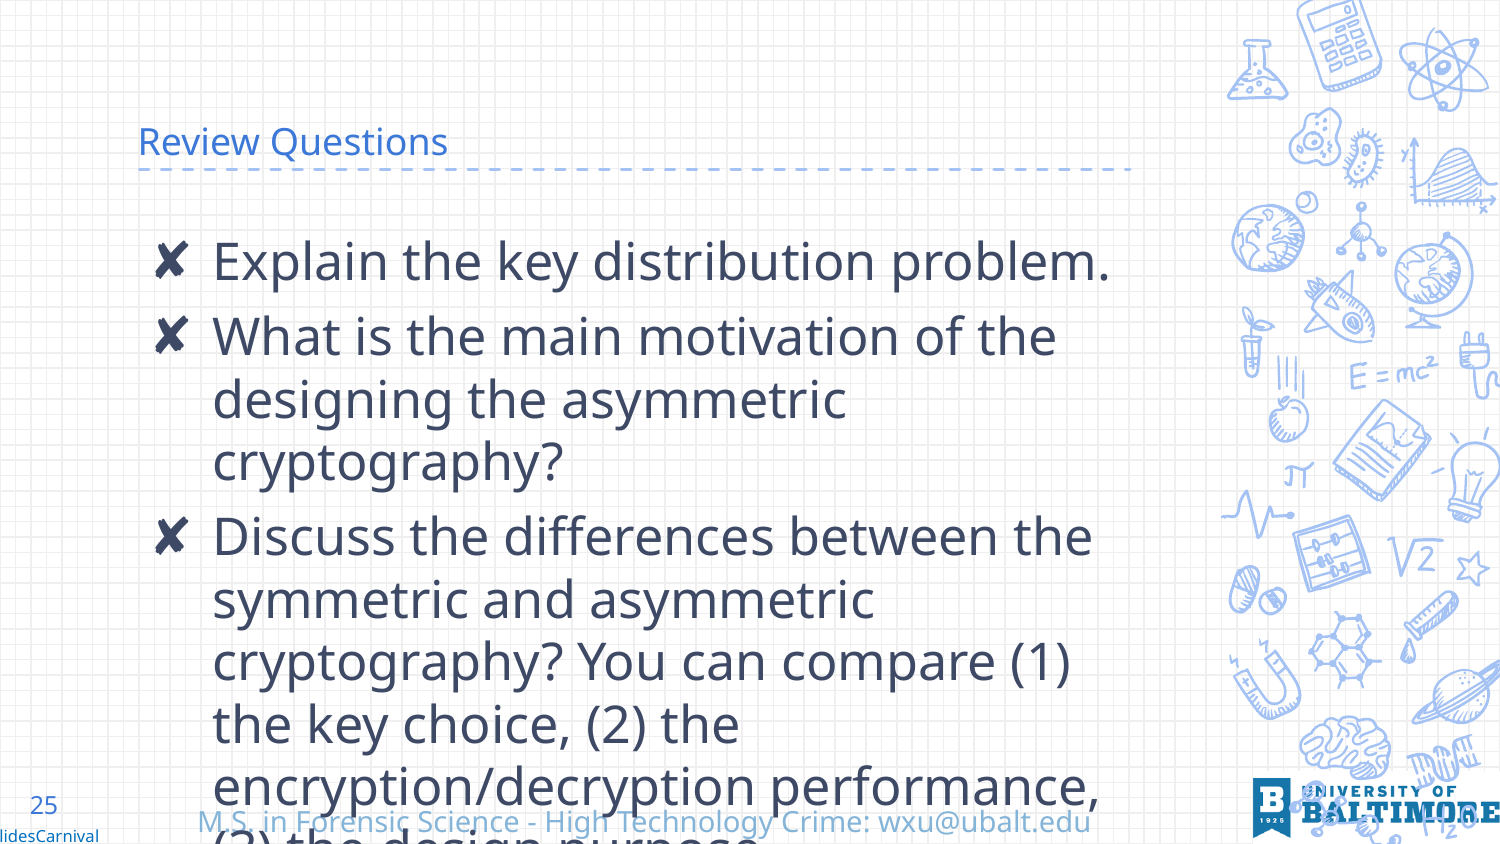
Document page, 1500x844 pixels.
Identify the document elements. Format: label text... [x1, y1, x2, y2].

picture [1327, 813, 1336, 822]
picture [1365, 817, 1376, 833]
slide_number 25 [14, 774, 105, 840]
title Review Questions [122, 36, 1130, 178]
picture [1316, 786, 1321, 797]
picture [1253, 771, 1500, 844]
list Explain the key distribution problem. What is the main motivation of the designing the asymmetric cryptography? Discuss the differences between the symmetric and asymmetric cryptography? You can compare (1) the key choice, (2) the encryption/decryption performance, (3) the design purpose [122, 213, 1130, 806]
